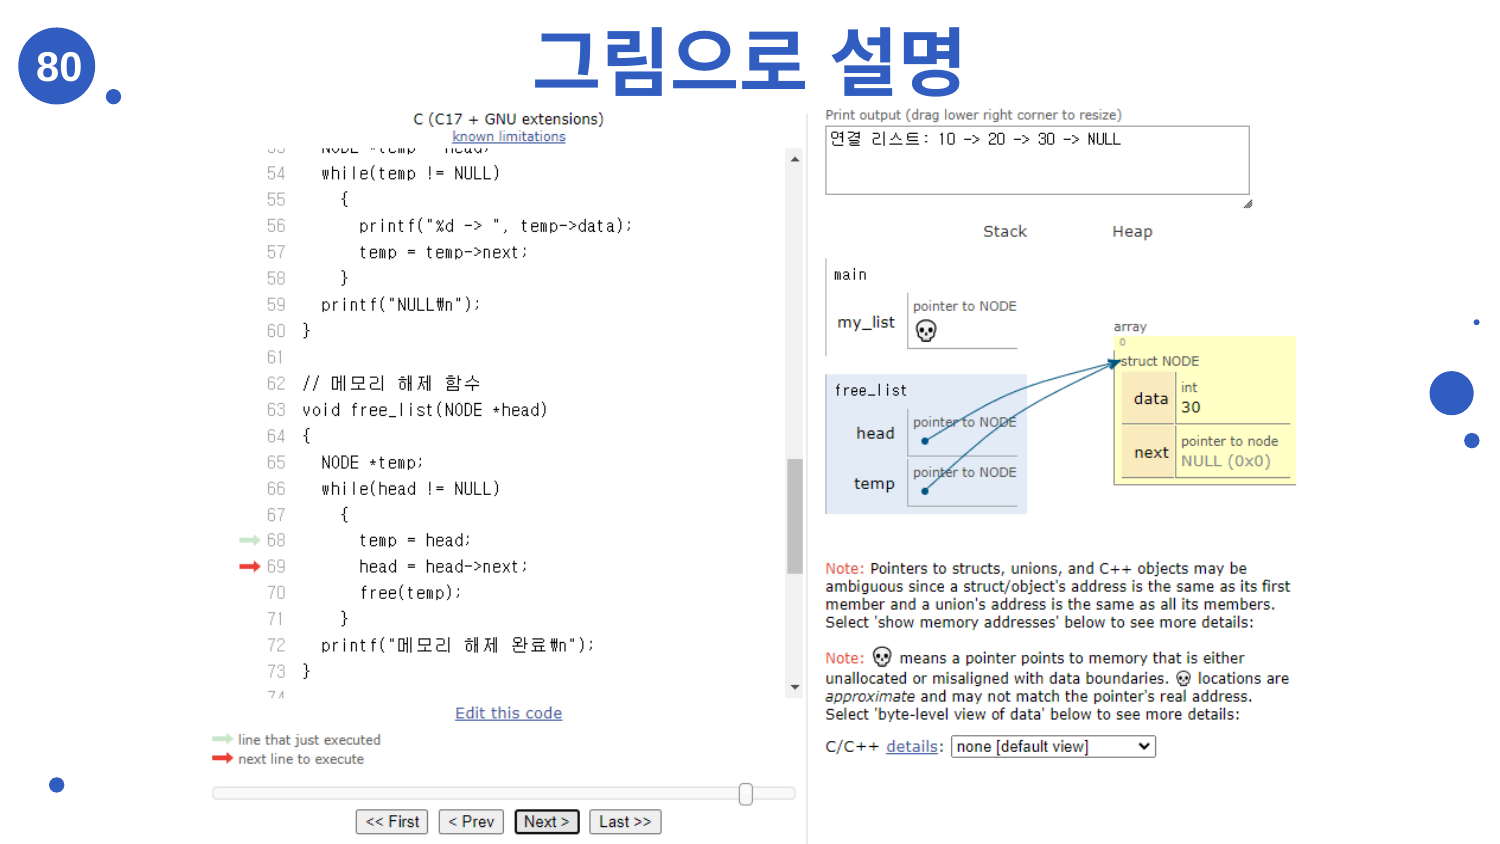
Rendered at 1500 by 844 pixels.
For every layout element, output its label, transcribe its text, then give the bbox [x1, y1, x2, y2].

text_box 80 [21, 32, 98, 98]
text_box [171, 96, 1367, 844]
title 그림으로 설명 [112, 0, 1388, 94]
